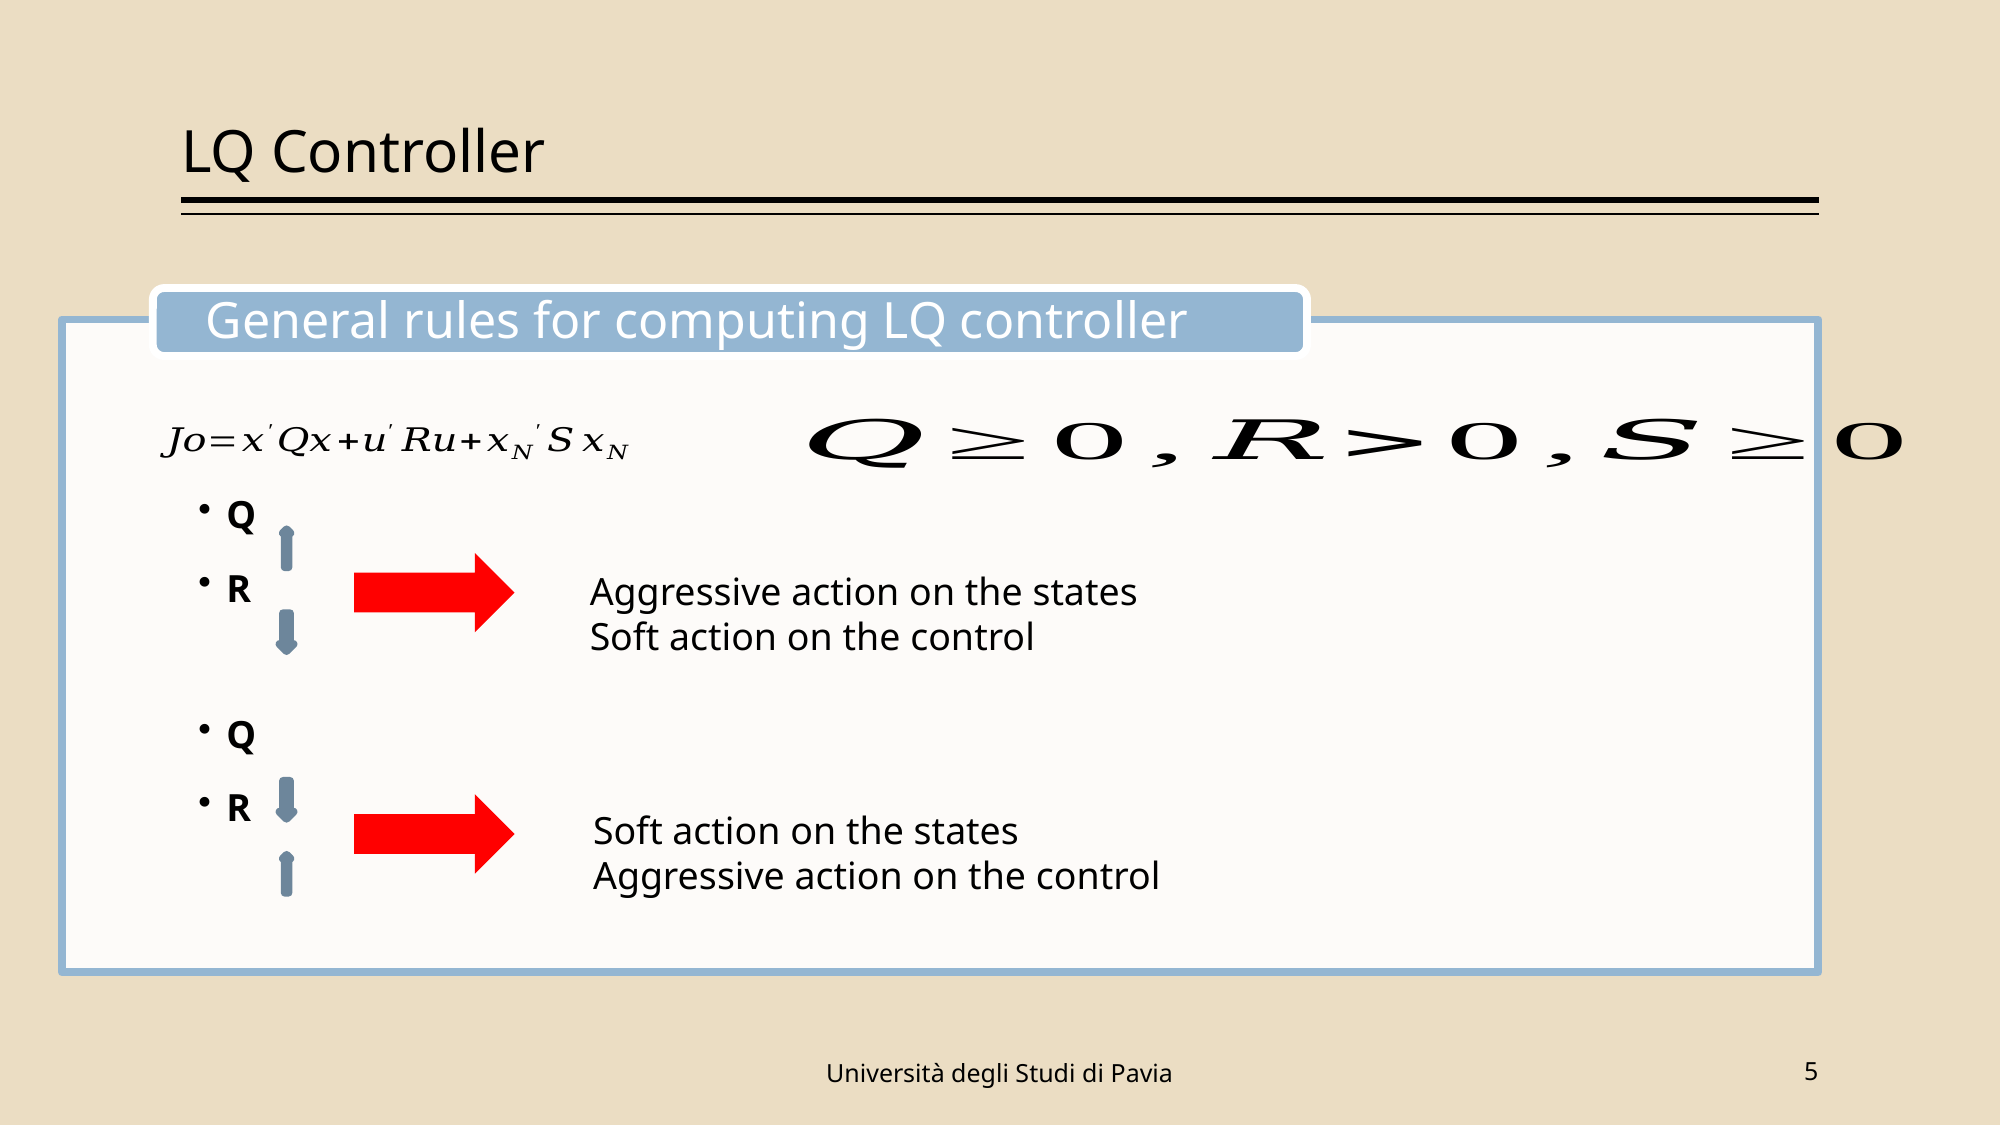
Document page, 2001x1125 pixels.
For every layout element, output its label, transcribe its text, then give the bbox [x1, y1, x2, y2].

footer Università degli Studi di Pavia [481, 1042, 1518, 1103]
title LQ Controller [181, 12, 1819, 193]
slide_number 5 [1518, 1042, 1819, 1103]
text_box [61, 261, 1819, 974]
